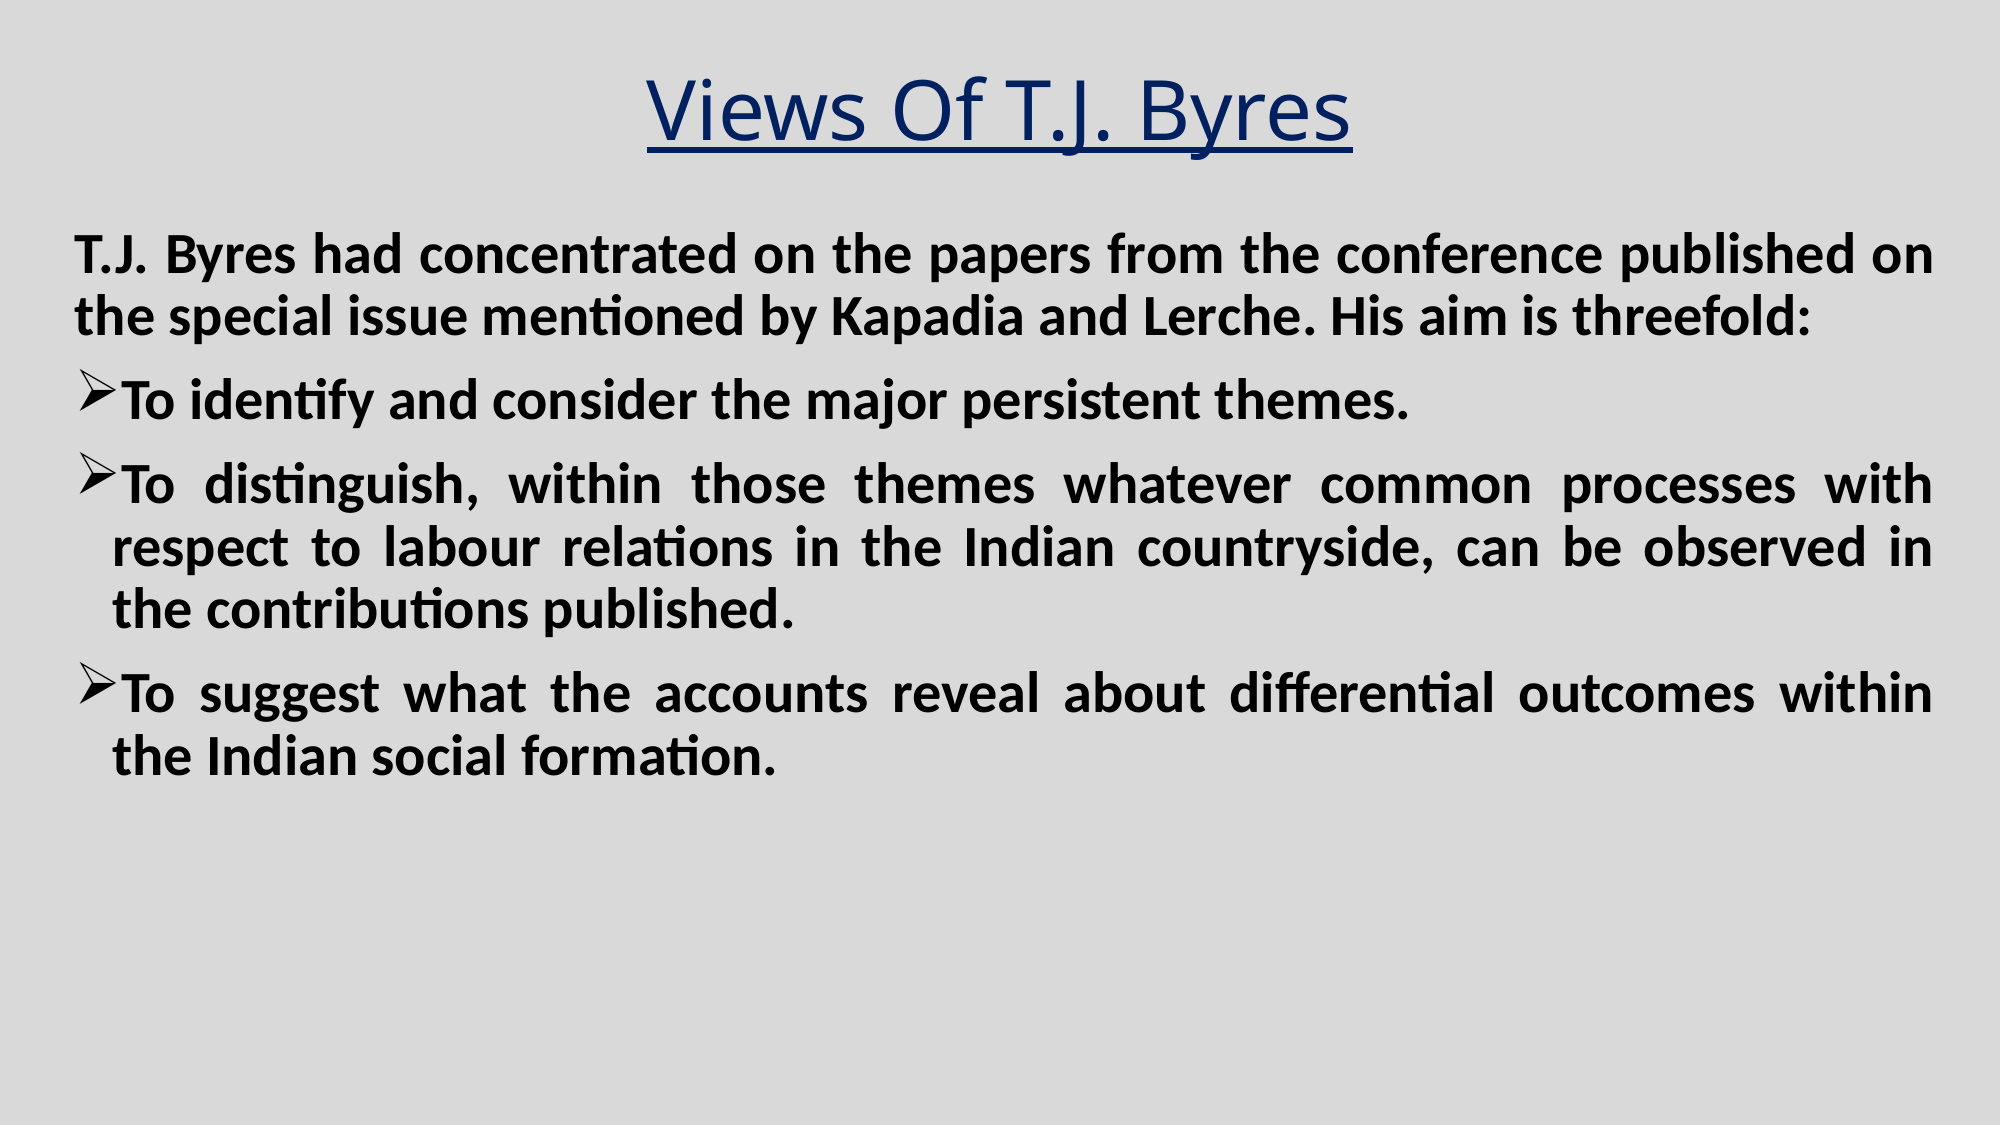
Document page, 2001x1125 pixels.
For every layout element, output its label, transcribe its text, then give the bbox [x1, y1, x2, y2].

title Views Of T.J. Byres [137, 4, 1863, 215]
list T.J. Byres had concentrated on the papers from the conference published on the special issue mentioned by Kapadia and Lerche. His aim is threefold: To identify and consider the major persistent themes. To distinguish, within those themes whatever common processes with respect to labour relations in the Indian countryside, can be observed in the contributions published. To suggest what the accounts reveal about differential outcomes within the Indian social formation. [59, 215, 1950, 1125]
